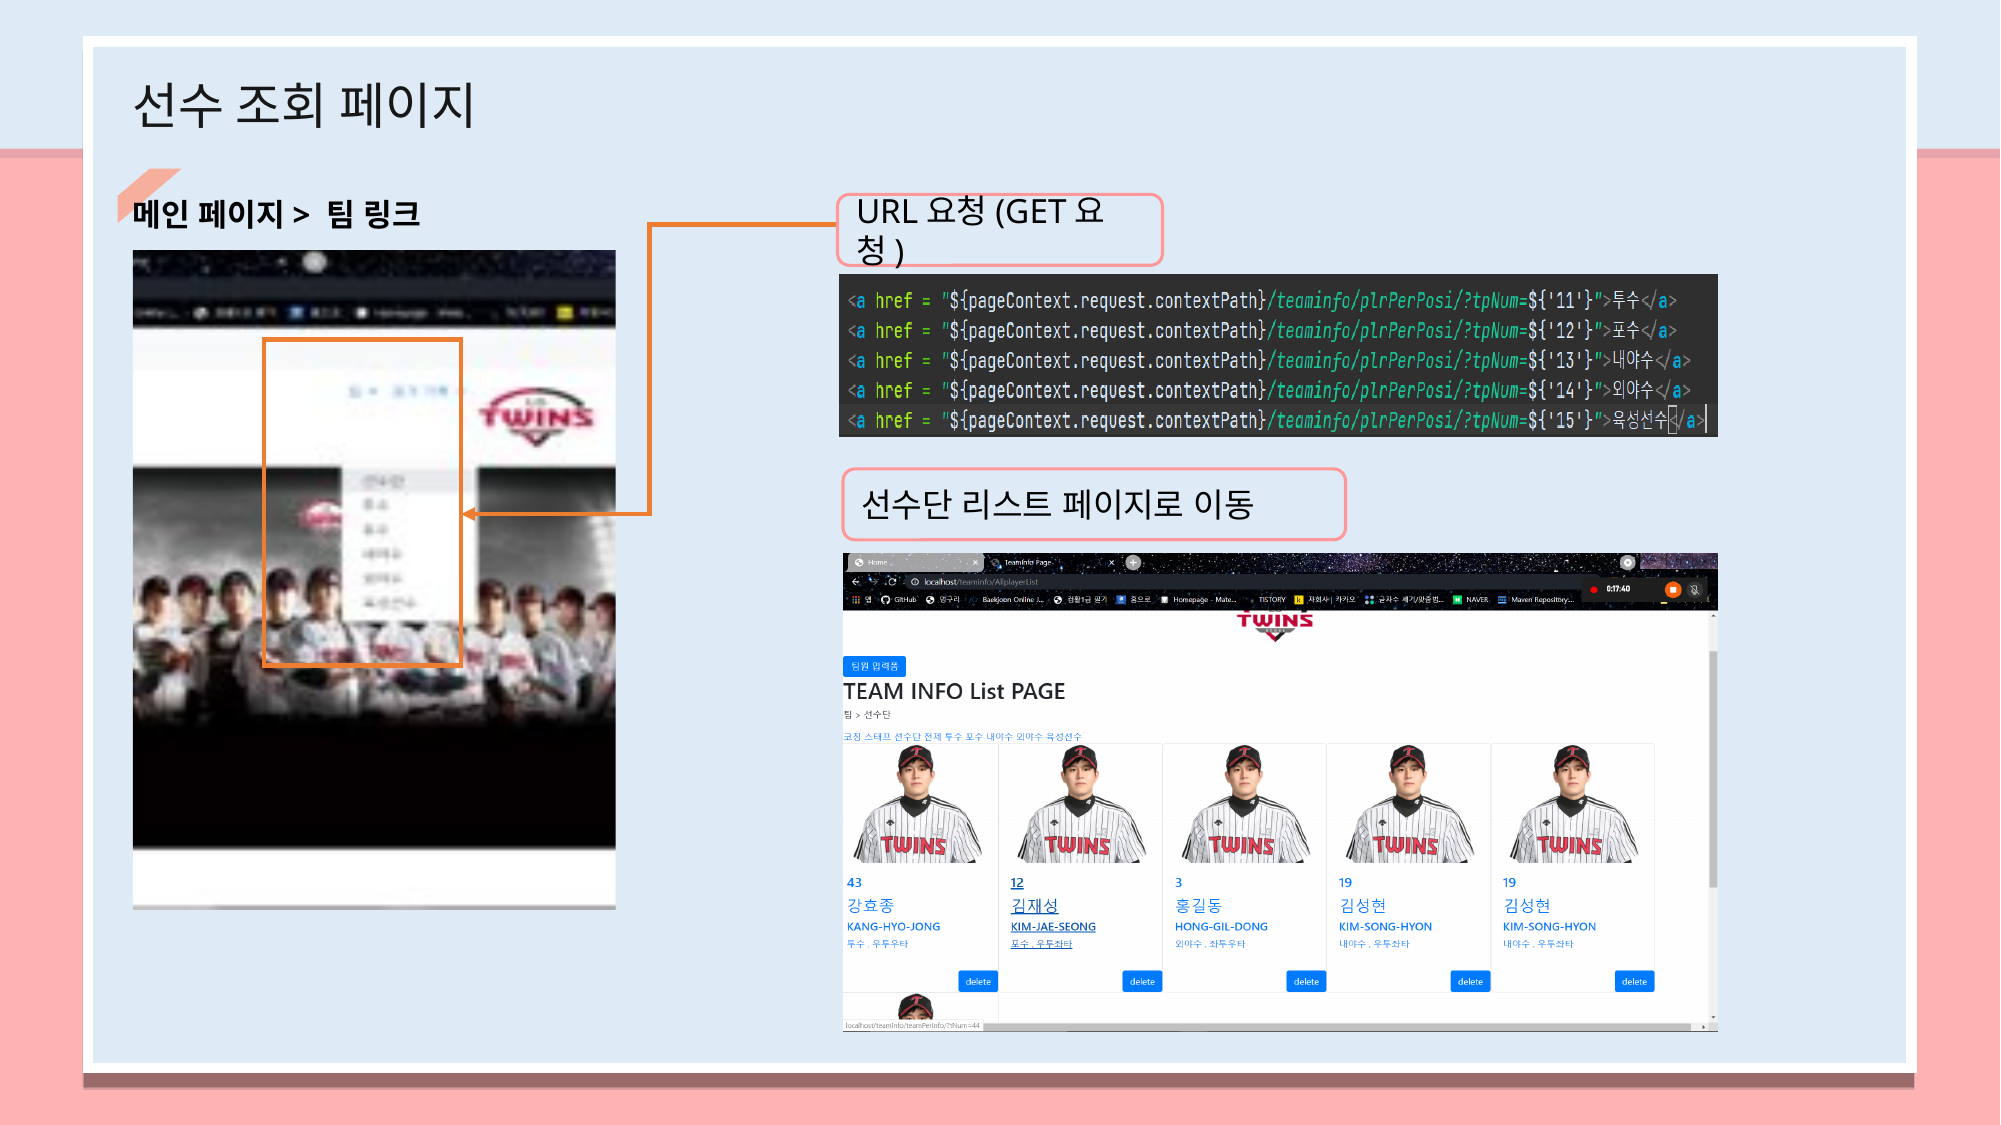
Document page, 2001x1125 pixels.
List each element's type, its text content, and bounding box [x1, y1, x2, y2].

picture [839, 274, 1718, 437]
text_box 선수단 리스트 페이지로 이동 [843, 468, 1346, 540]
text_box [461, 224, 838, 515]
picture [132, 250, 616, 913]
picture [842, 553, 1718, 1032]
text_box [87, 40, 1913, 1069]
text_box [117, 168, 759, 241]
text_box 선수 조회 페이지 [117, 36, 1000, 142]
text_box [0, 0, 2000, 148]
text_box URL요청(GET요청) [837, 194, 1163, 266]
text_box [0, 148, 2000, 1125]
